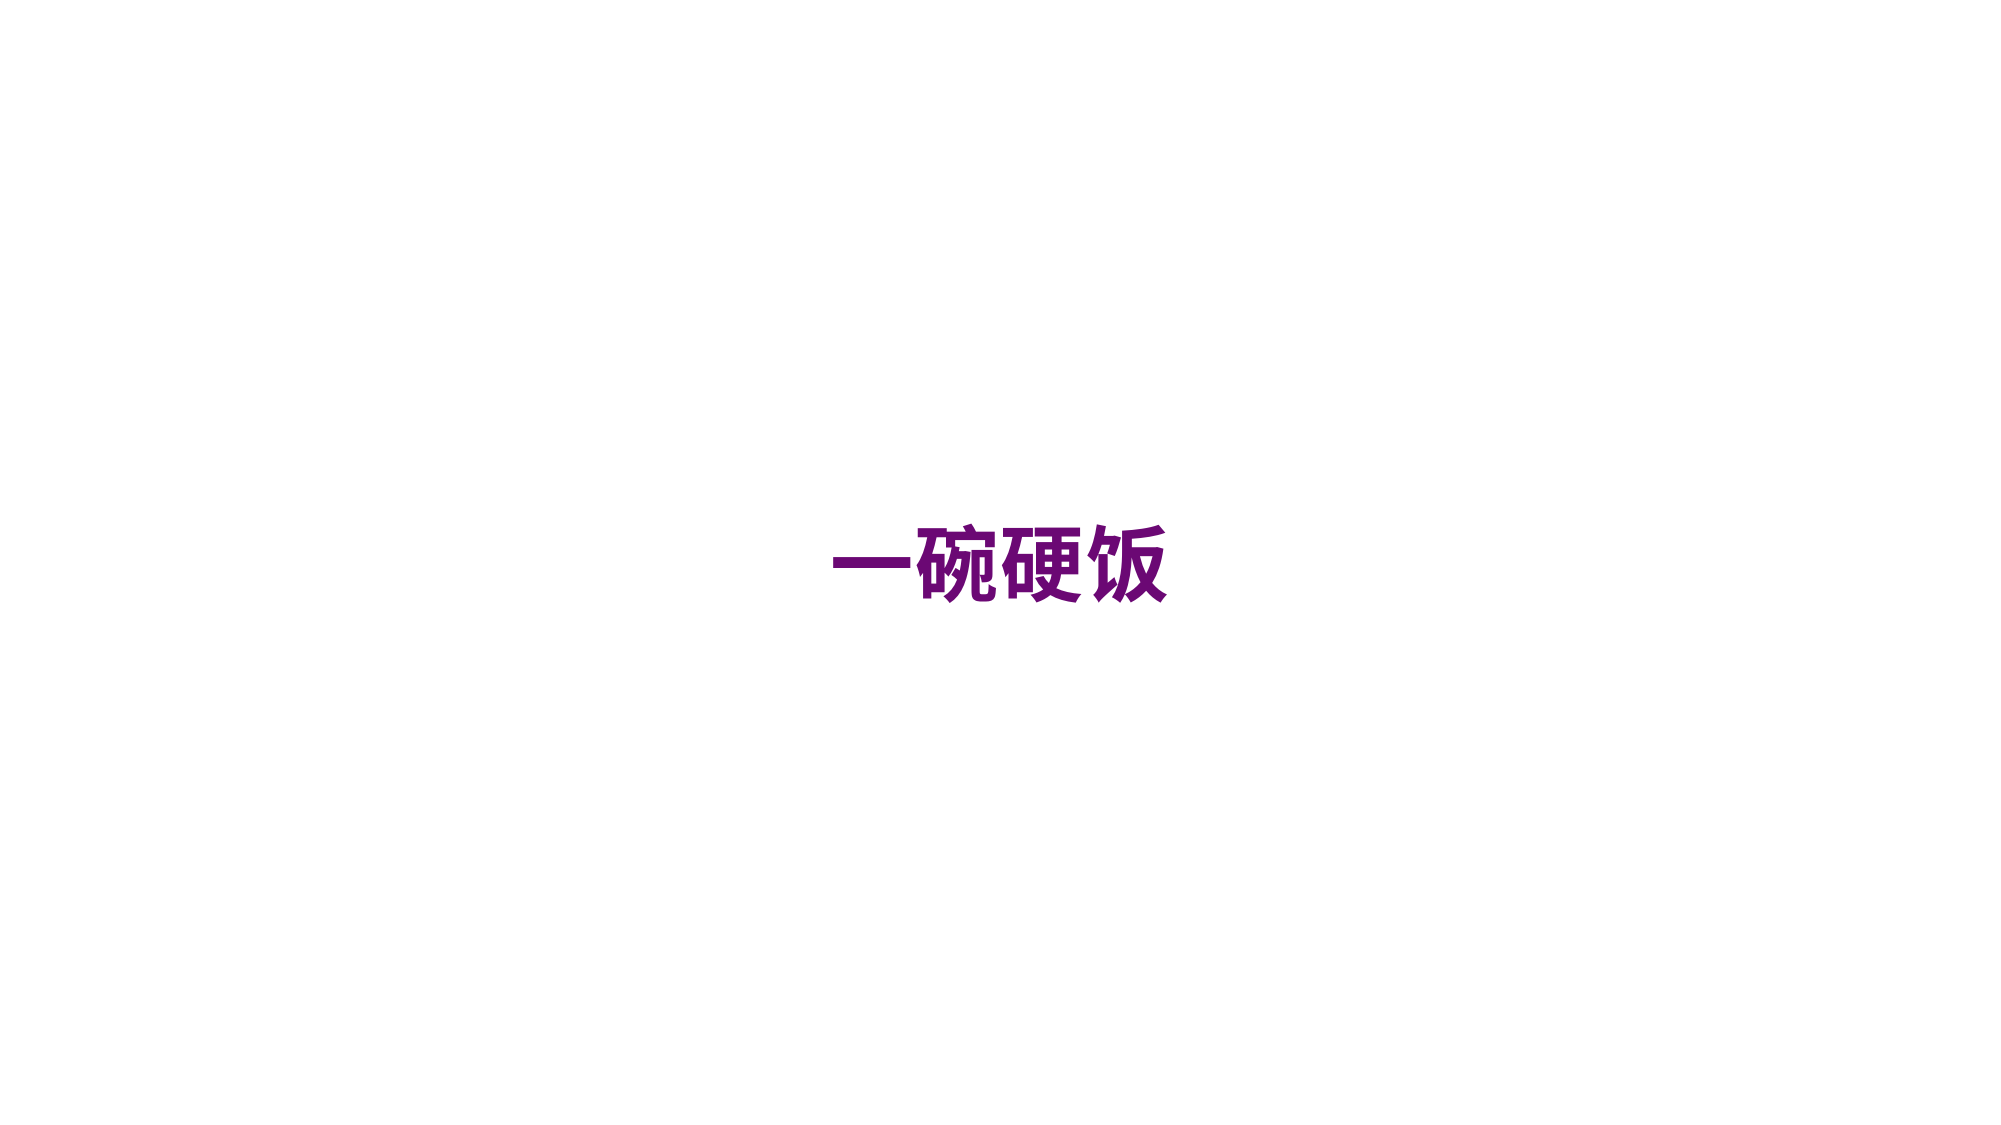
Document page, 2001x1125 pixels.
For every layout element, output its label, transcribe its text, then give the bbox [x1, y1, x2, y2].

text_box 一碗硬饭 [625, 502, 1375, 621]
